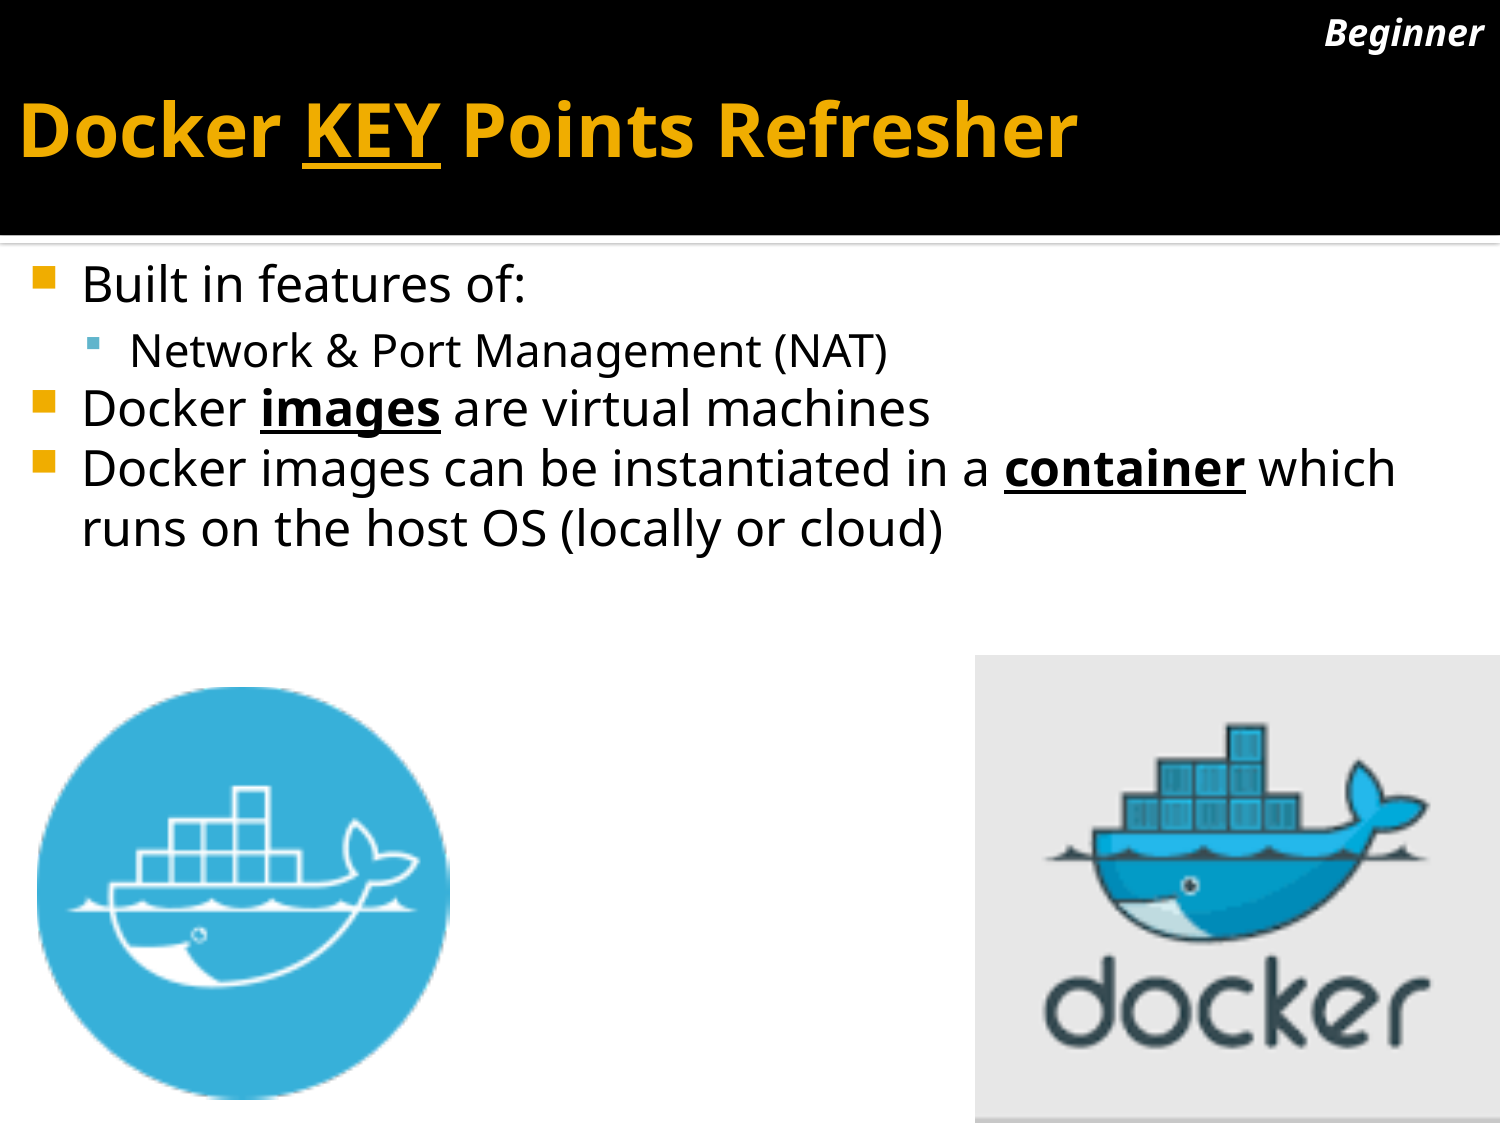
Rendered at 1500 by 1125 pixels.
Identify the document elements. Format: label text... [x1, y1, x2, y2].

picture [974, 655, 1500, 1123]
text_box Beginner [1299, 1, 1499, 62]
list Built in features of: Network & Port Management (NAT) Docker images are virtual machines Docker images can be instantiated in a container which runs on the host OS (locally or cloud) [0, 237, 1500, 1105]
title Docker KEY Points Refresher [2, 24, 1500, 231]
picture [37, 687, 450, 1100]
